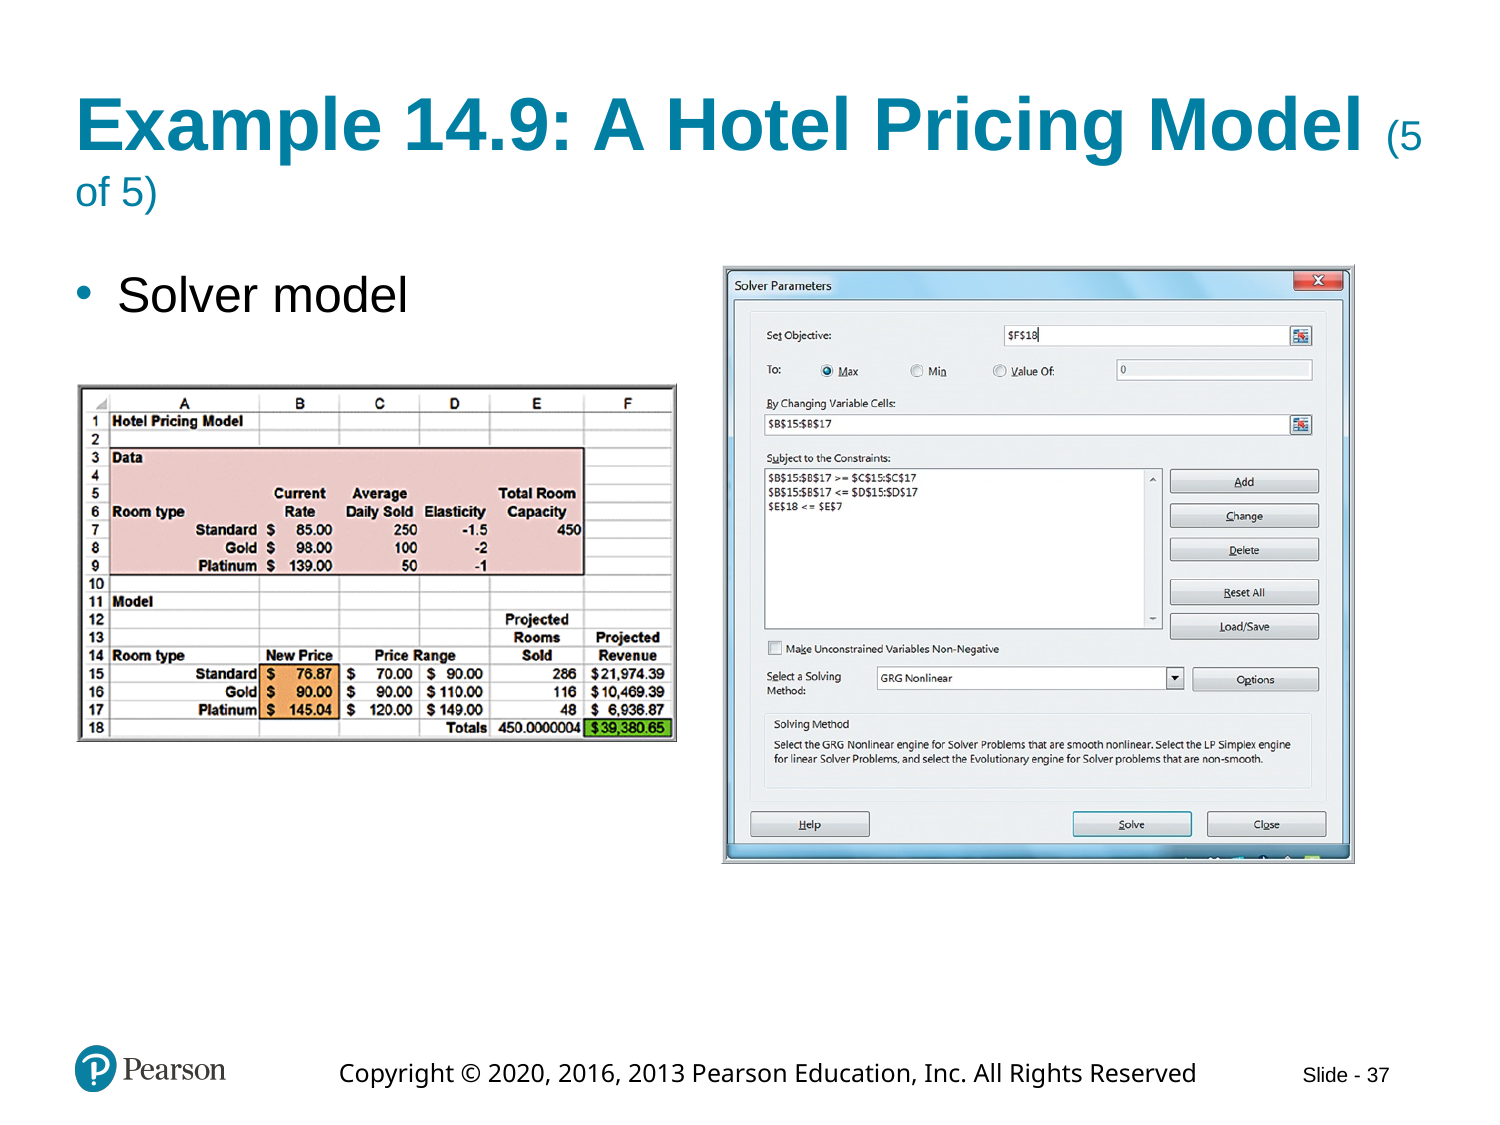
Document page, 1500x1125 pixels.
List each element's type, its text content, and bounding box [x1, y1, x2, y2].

picture [101, 1045, 226, 1092]
title Example 14.9: A Hotel Pricing Model (5 of 5) [75, 35, 1437, 216]
picture [83, 1054, 109, 1079]
picture [75, 1045, 90, 1061]
list Solver model [75, 262, 463, 351]
picture [75, 1078, 86, 1092]
picture [75, 383, 678, 742]
picture [720, 264, 1356, 864]
